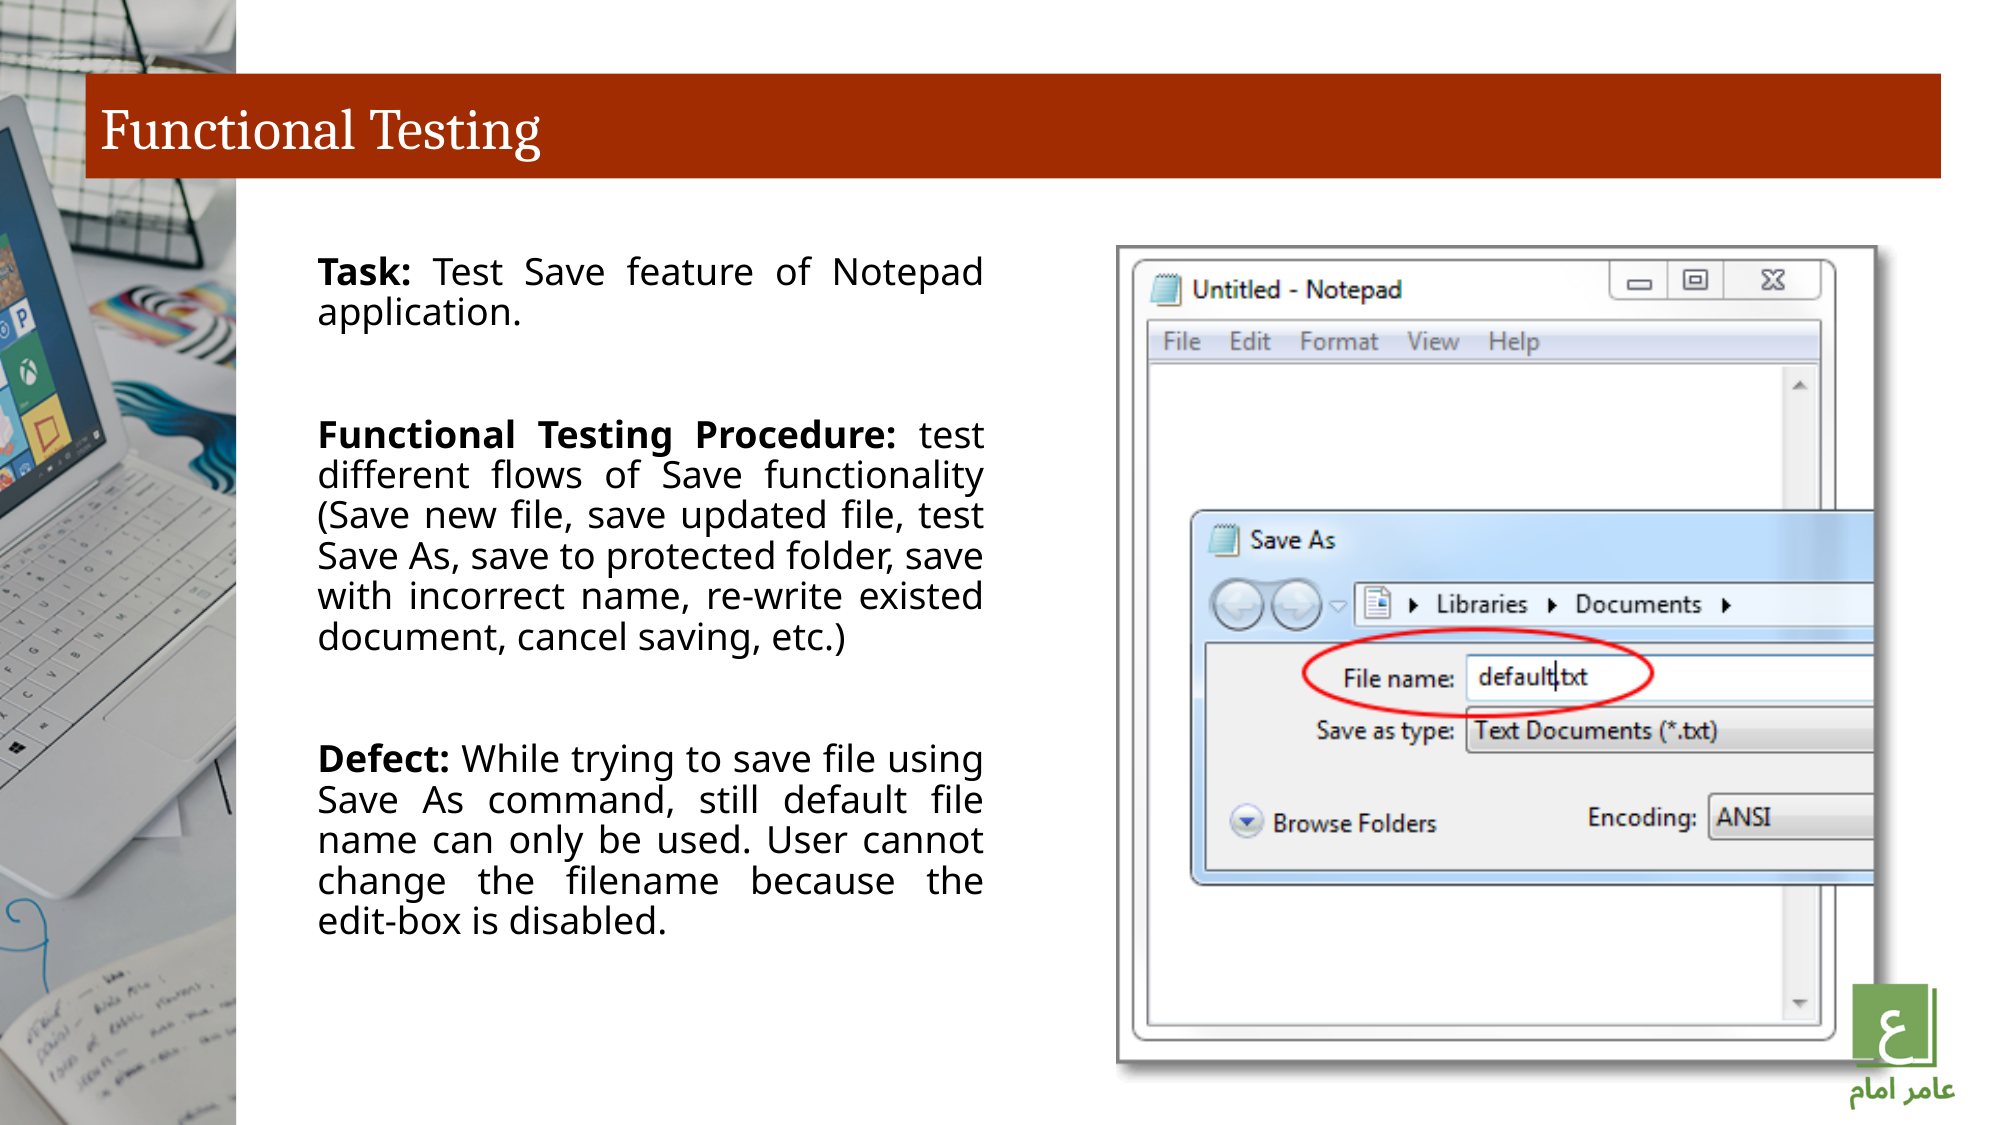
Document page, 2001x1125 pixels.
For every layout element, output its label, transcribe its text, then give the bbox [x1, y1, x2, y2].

picture [1116, 245, 1975, 1125]
title Functional Testing [85, 73, 1941, 179]
picture [0, 0, 237, 1125]
text_box Task: Test Save feature of Notepad application. Functional Testing Procedure: test different flows of Save functionality (Save new file, save updated file, test Save As, save to protected folder, save with incorrect name, re-write existed document, cancel saving, etc.) Defect: While trying to save file using Save As command, still default file name can only be used. User cannot change the filename because the edit-box is disabled. [302, 245, 1000, 1021]
